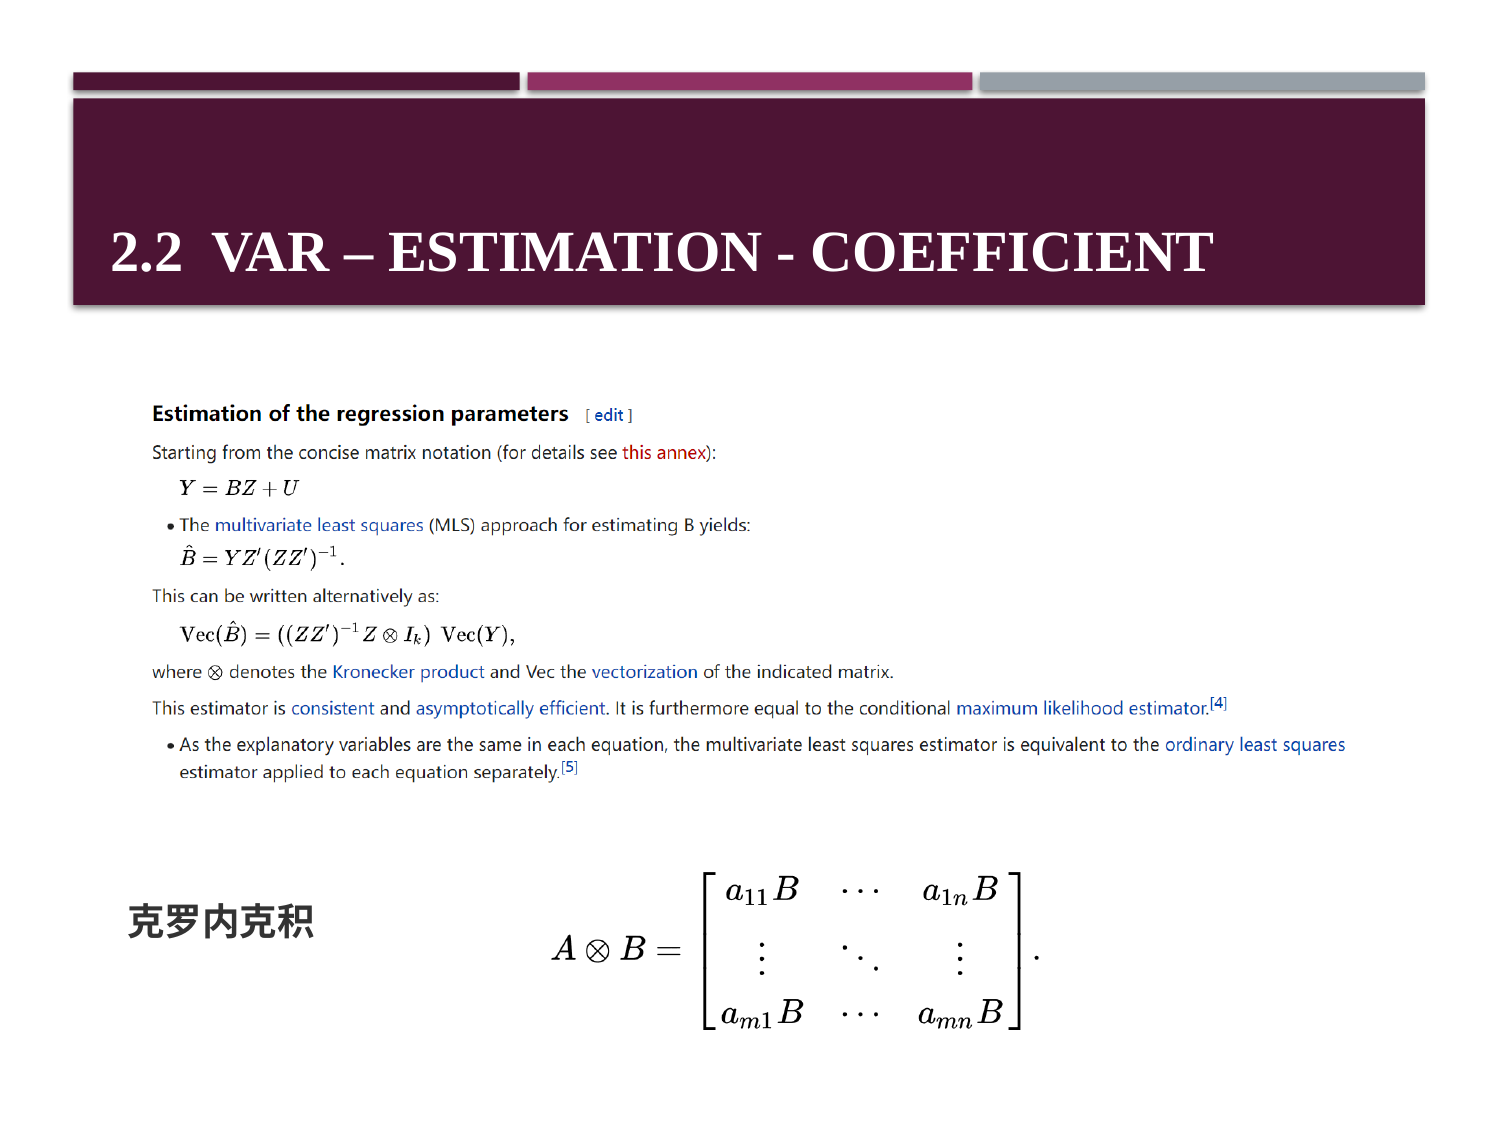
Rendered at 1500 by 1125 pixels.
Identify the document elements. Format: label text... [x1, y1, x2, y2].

title 2.2 VAR – estimation - coefficient [95, 112, 1406, 291]
picture [549, 869, 1043, 1034]
picture [130, 392, 1370, 789]
text_box 克罗内克积 [112, 890, 543, 951]
